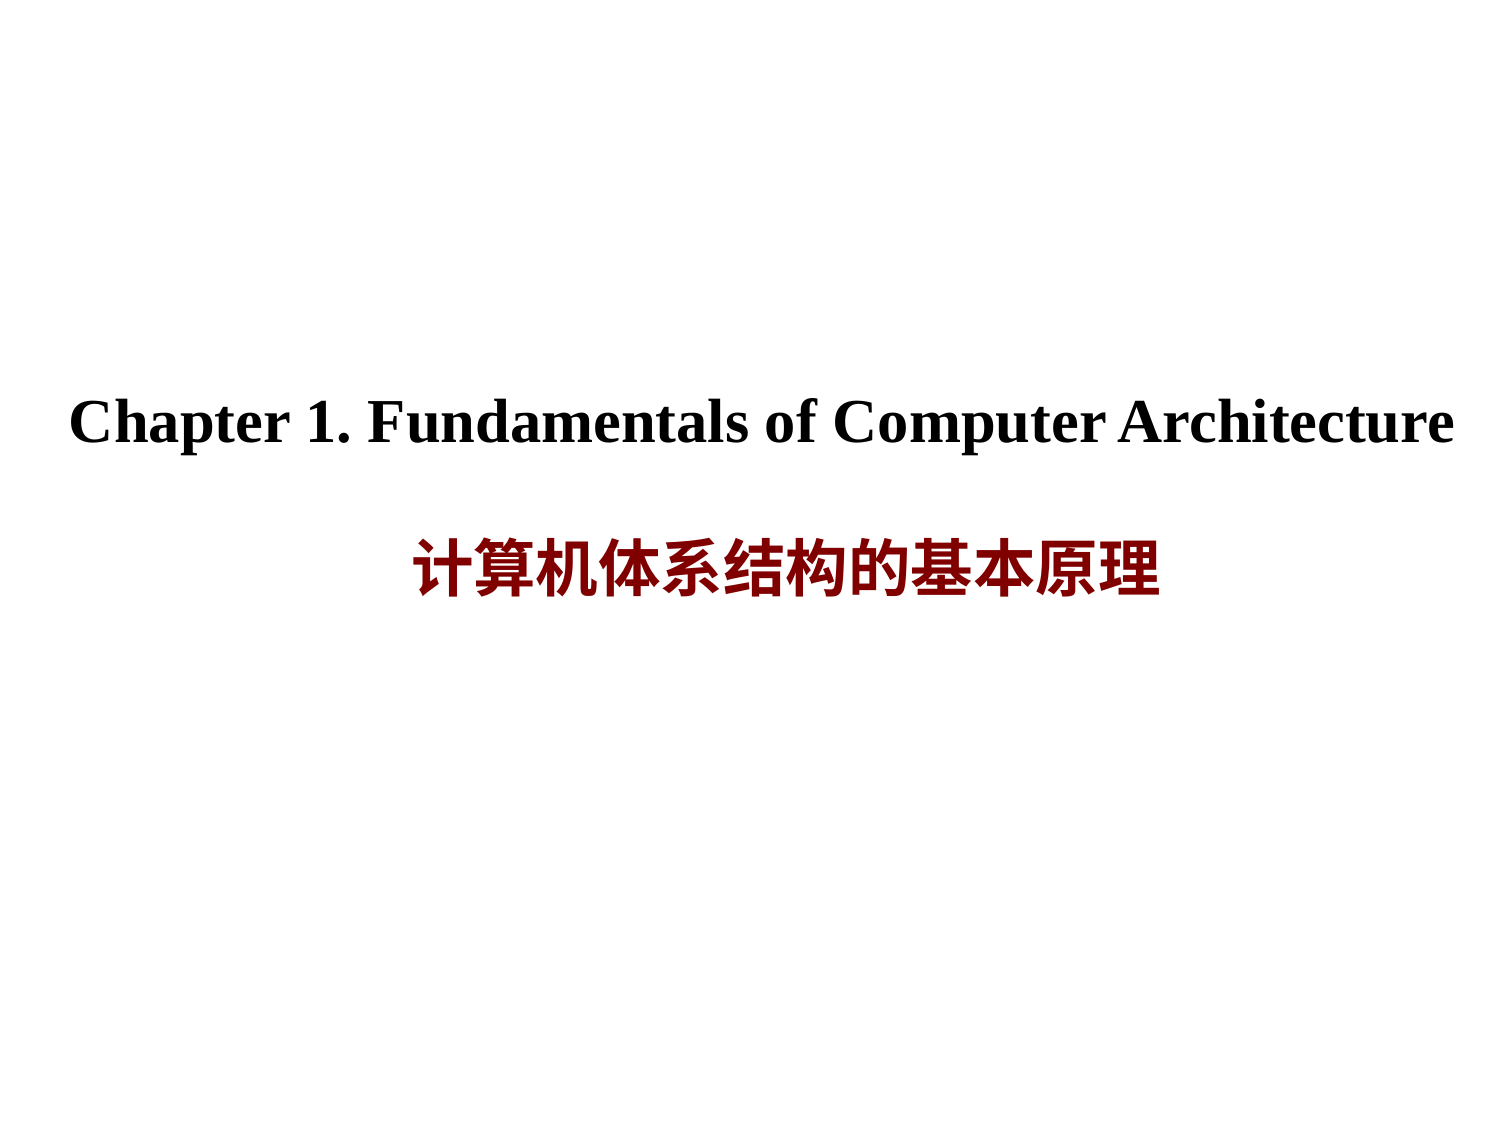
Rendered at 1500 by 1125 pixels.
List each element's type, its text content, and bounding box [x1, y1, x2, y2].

title Chapter 1. Fundamentals of Computer Architecture 计算机体系结构的基本原理 [0, 298, 1495, 686]
